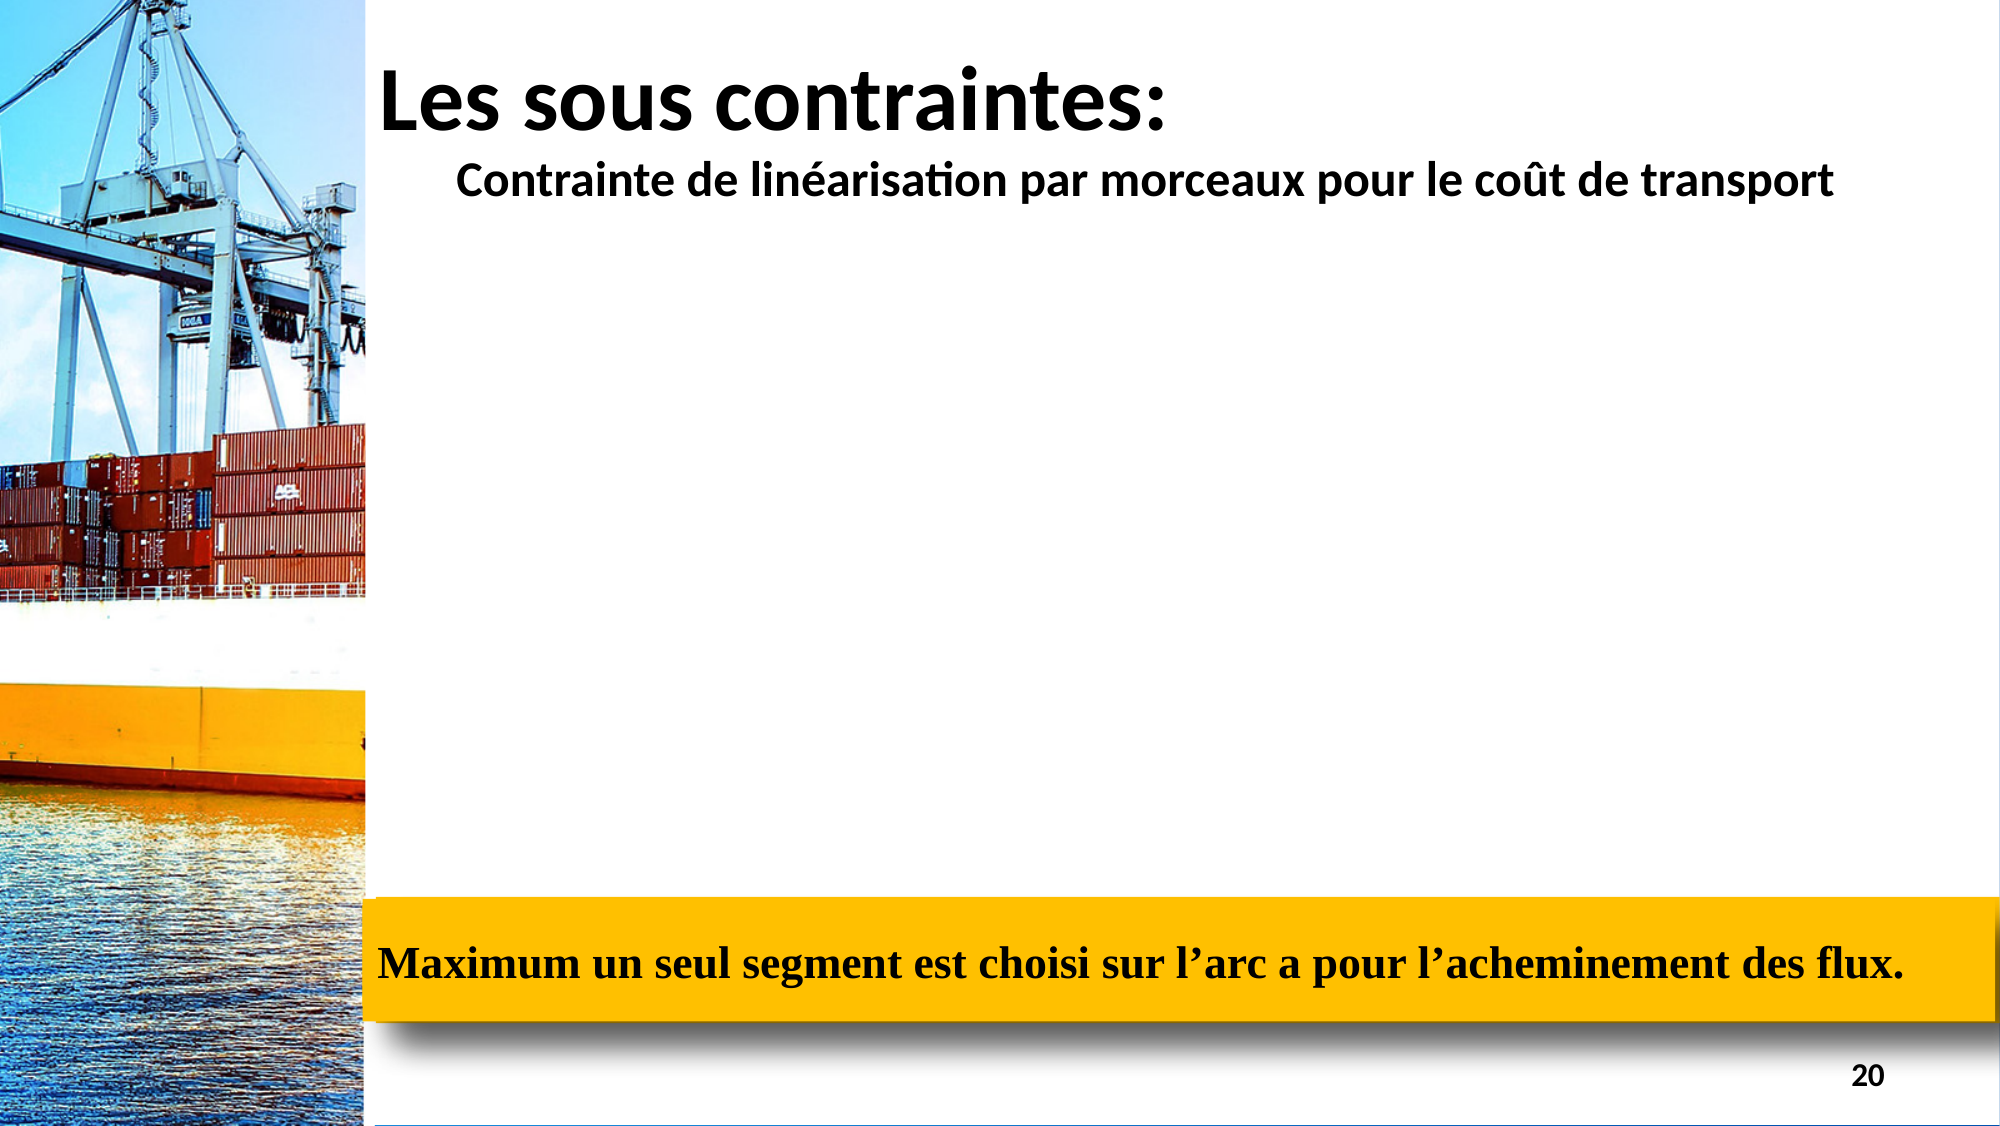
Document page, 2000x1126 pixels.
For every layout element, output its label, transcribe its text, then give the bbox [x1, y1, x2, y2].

picture [0, 0, 2000, 1126]
text_box Les sous contraintes: [364, 31, 1734, 157]
text_box Contrainte de linéarisation par morceaux pour le coût de transport [441, 138, 2000, 214]
text_box Maximum un seul segment est choisi sur l’arc a pour l’acheminement des flux. [362, 898, 1996, 1022]
slide_number 20 [1433, 1042, 1900, 1103]
text_box La quantité de flux expédiée sur le segment s ne doit pas dépasser sa capacité. [375, 896, 2000, 907]
